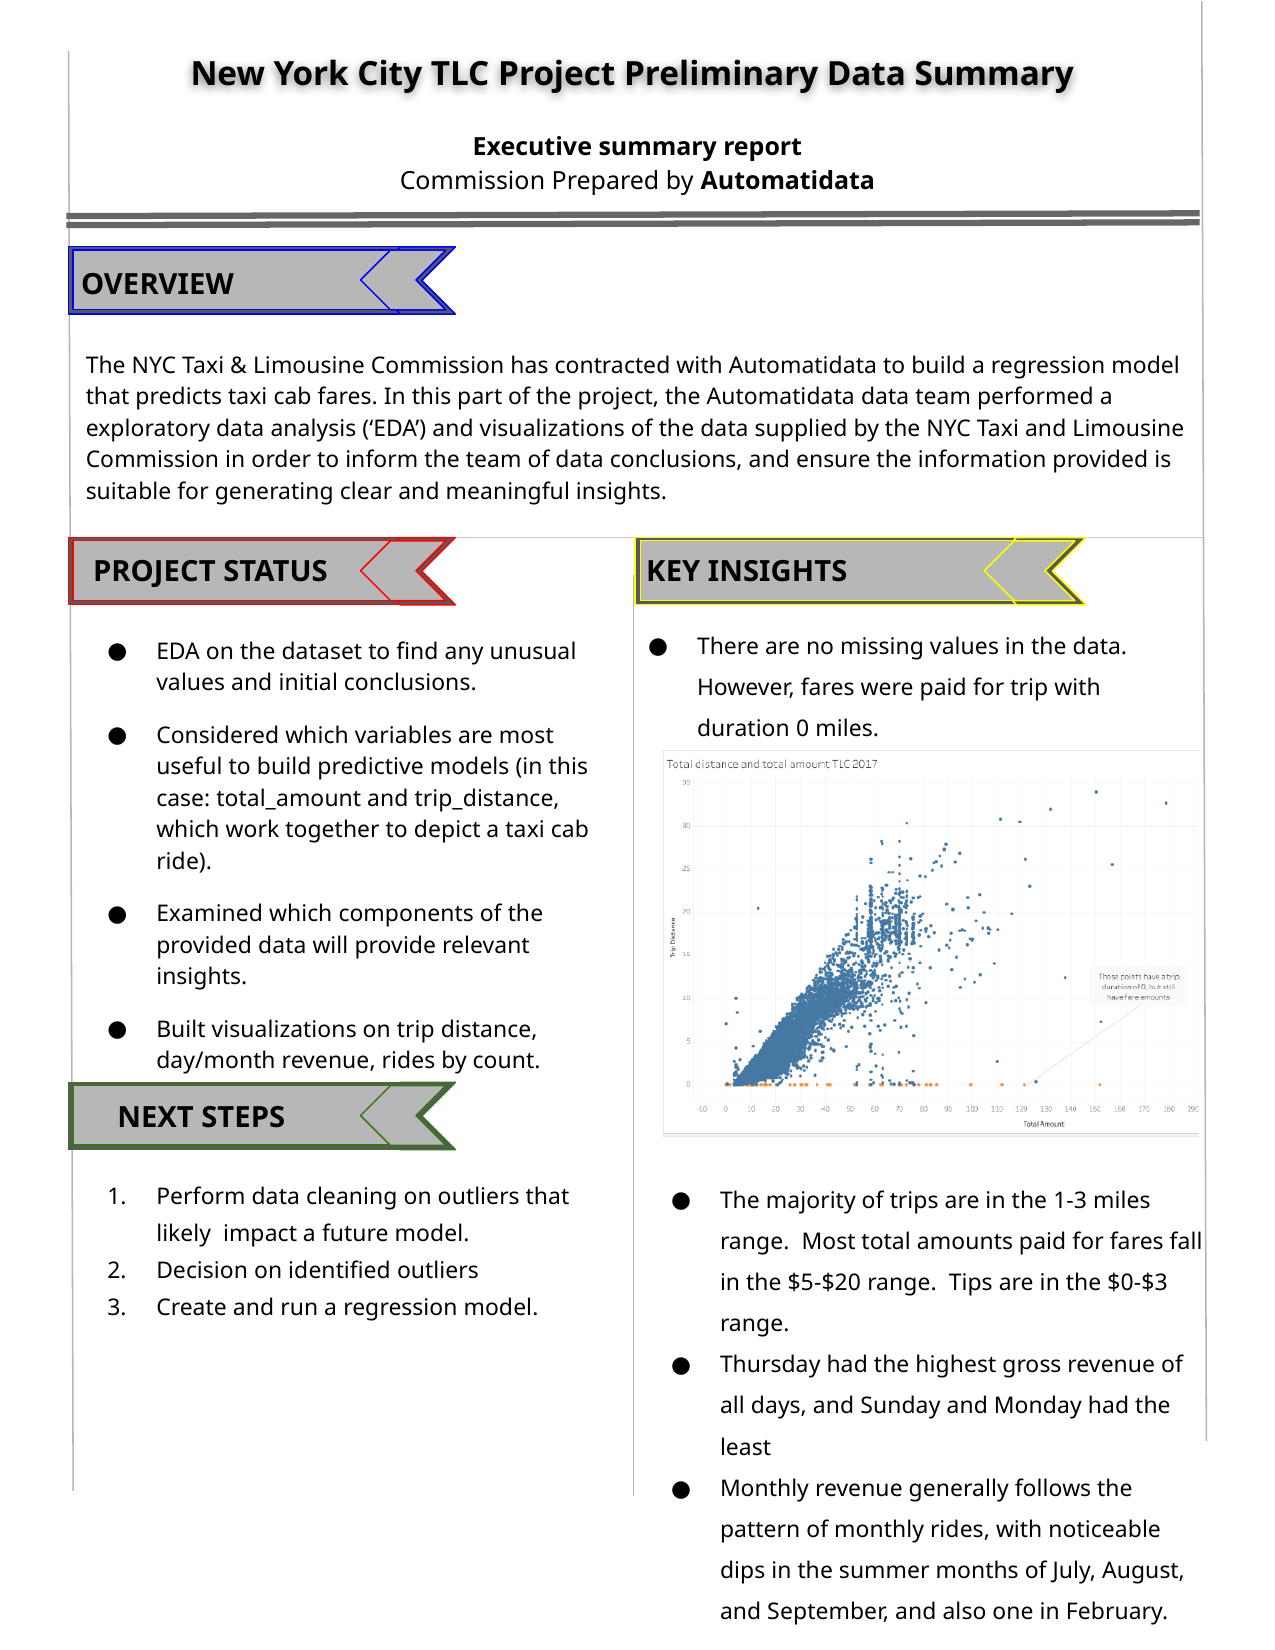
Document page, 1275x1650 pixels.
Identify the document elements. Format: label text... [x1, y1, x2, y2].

text_box The majority of trips are in the 1-3 miles range. Most total amounts paid for fares fall in the $5-$20 range. Tips are in the $0-$3 range. Thursday had the highest gross revenue of all days, and Sunday and Monday had the least Monthly revenue generally follows the pattern of monthly rides, with noticeable dips in the summer months of July, August, and September, and also one in February. [630, 1156, 1227, 1640]
subtitle Executive summary report Commission Prepared by Automatidata [318, 757, 653, 1099]
picture [658, 748, 1199, 1138]
text_box There are no missing values in the data. However, fares were paid for trip with duration 0 miles. [607, 602, 1205, 757]
list Perform data cleaning on outliers that likely impact a future model. Decision on identified outliers Create and run a regression model. [71, 1156, 630, 1527]
list EDA on the dataset to find any unusual values and initial conclusions. Considered which variables are most useful to build predictive models (in this case: total_amount and trip_distance, which work together to depict a taxi cab ride). Examined which components of the provided data will provide relevant insights. Built visualizations on trip distance, day/month revenue, rides by count. [71, 617, 631, 1007]
text_box The NYC Taxi & Limousine Commission has contracted with Automatidata to build a regression model that predicts taxi cab fares. In this part of the project, the Automatidata data team performed a exploratory data analysis (‘EDA’) and visualizations of the data supplied by the NYC Taxi and Limousine Commission in order to inform the team of data conclusions, and ensure the information provided is suitable for generating clear and meaningful insights. [70, 331, 1205, 519]
title New York City TLC Project Preliminary Data Summary [66, 40, 1200, 167]
subtitle Executive summary report Commission Prepared by Automatidata [318, 111, 957, 331]
subtitle Executive summary report Commission Prepared by Automatidata [318, 519, 957, 617]
